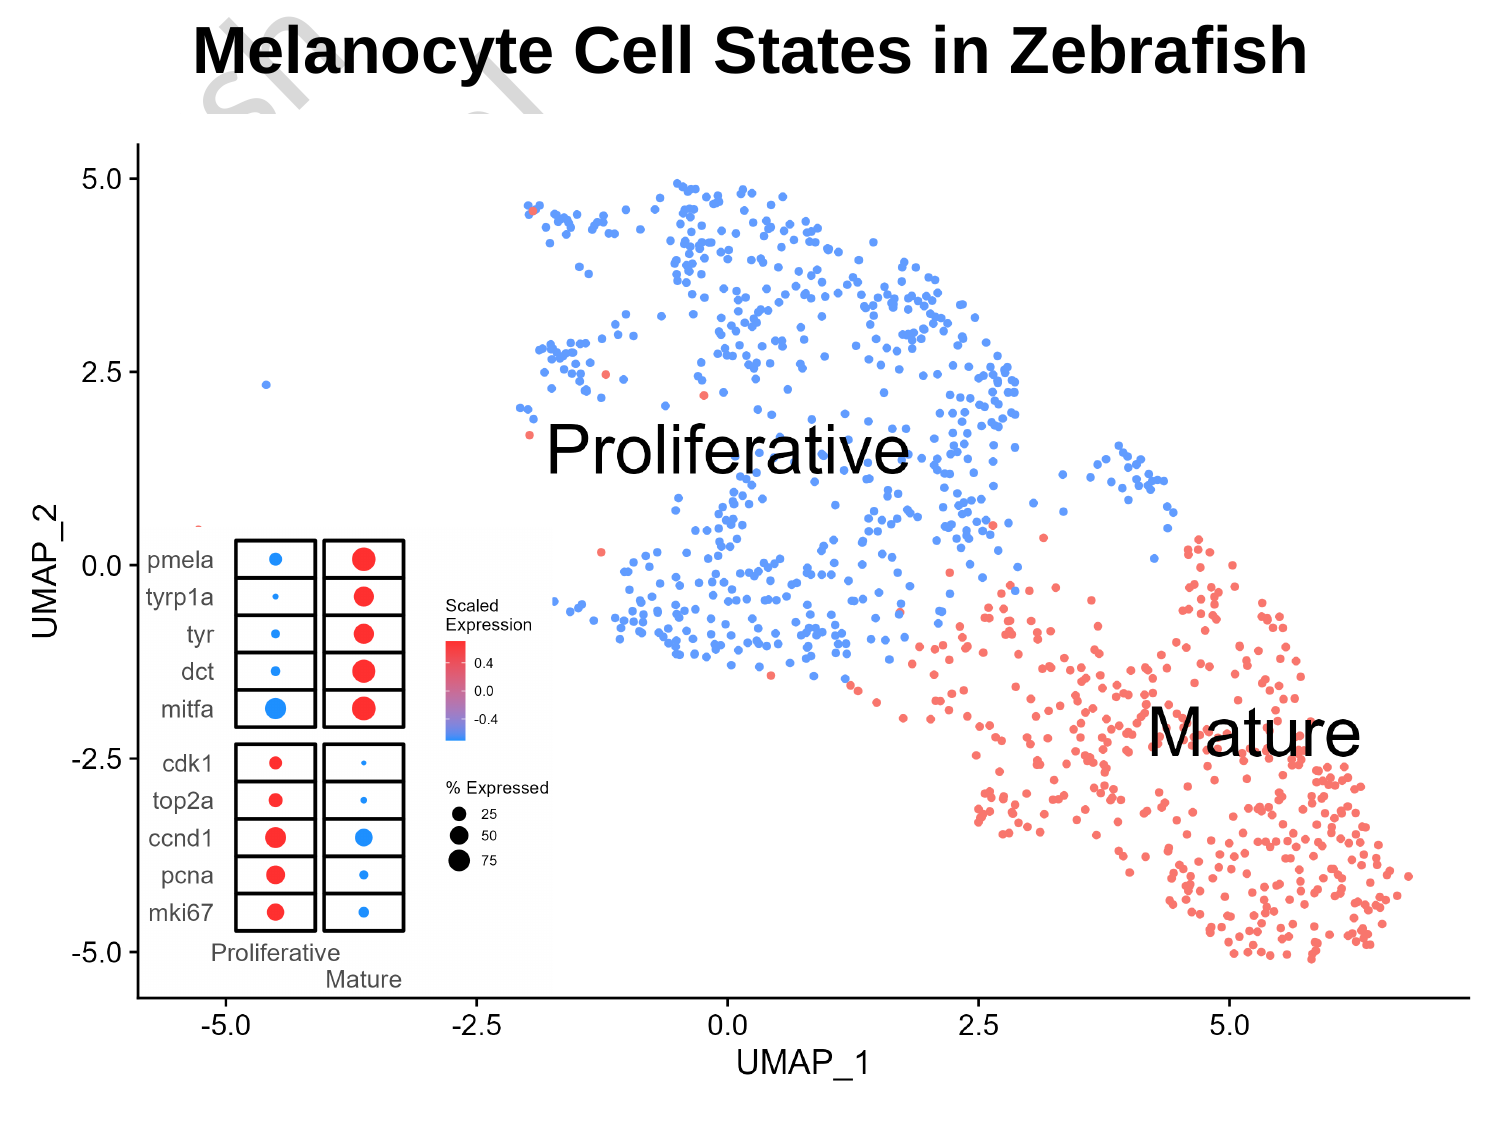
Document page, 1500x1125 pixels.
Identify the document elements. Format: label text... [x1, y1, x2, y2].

picture [1, 114, 1499, 1111]
text_box Melanocyte Cell States in Zebrafish [1, 0, 1500, 95]
